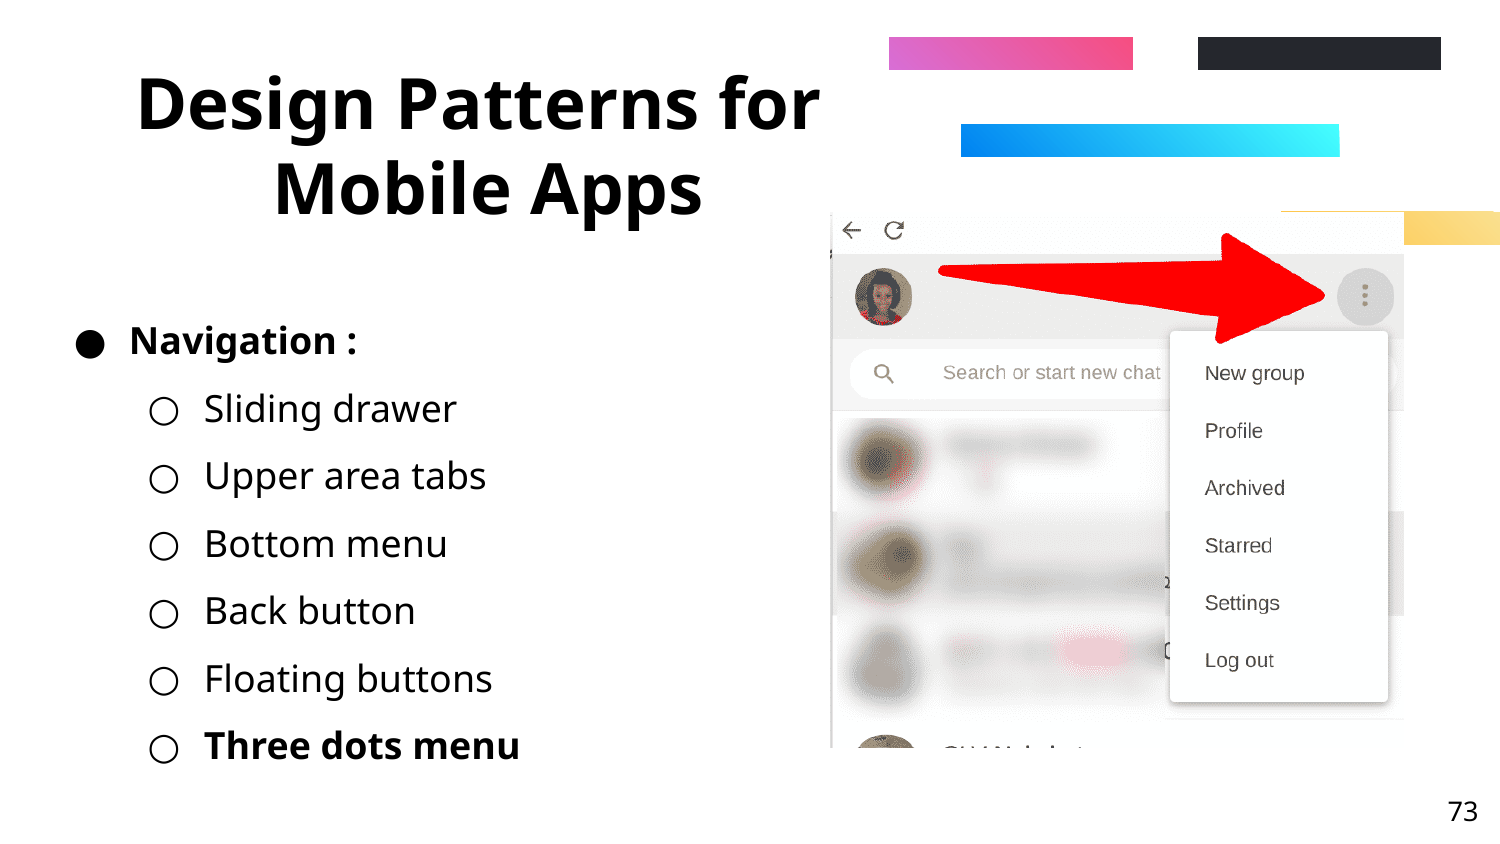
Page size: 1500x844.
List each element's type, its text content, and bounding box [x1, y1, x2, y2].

picture [829, 211, 1404, 748]
subtitle Navigation : Sliding drawer Upper area tabs Bottom menu Back button Floating buttons Three dots menu [38, 279, 1475, 776]
slide_number ‹#› [1403, 779, 1494, 844]
title Design Patterns for Mobile Apps [17, 37, 959, 251]
